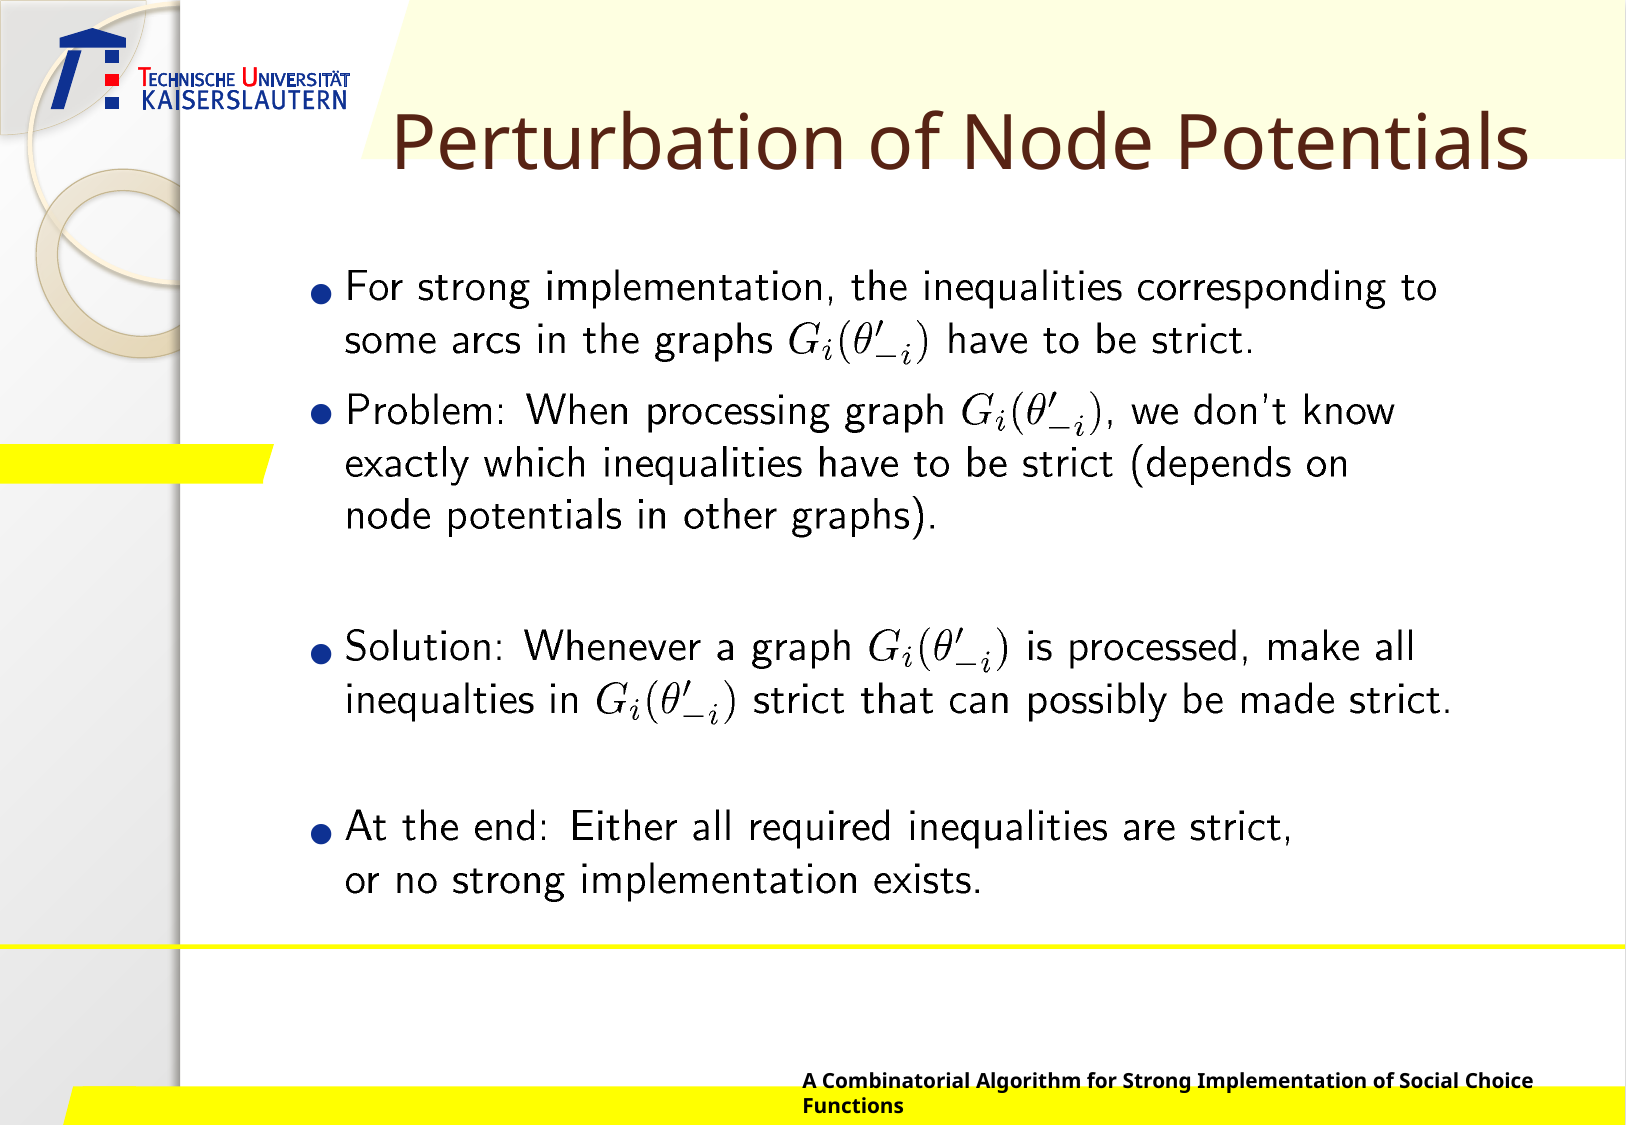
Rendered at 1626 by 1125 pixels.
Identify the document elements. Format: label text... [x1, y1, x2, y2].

text_box [293, 255, 1502, 871]
picture [345, 390, 1396, 544]
picture [345, 806, 1292, 903]
title Perturbation of Node Potentials [255, 45, 1588, 233]
picture [345, 266, 1436, 367]
footer A Combinatorial Algorithm for Strong Implementation of Social Choice Functions [787, 1046, 1625, 1125]
picture [345, 626, 1453, 727]
